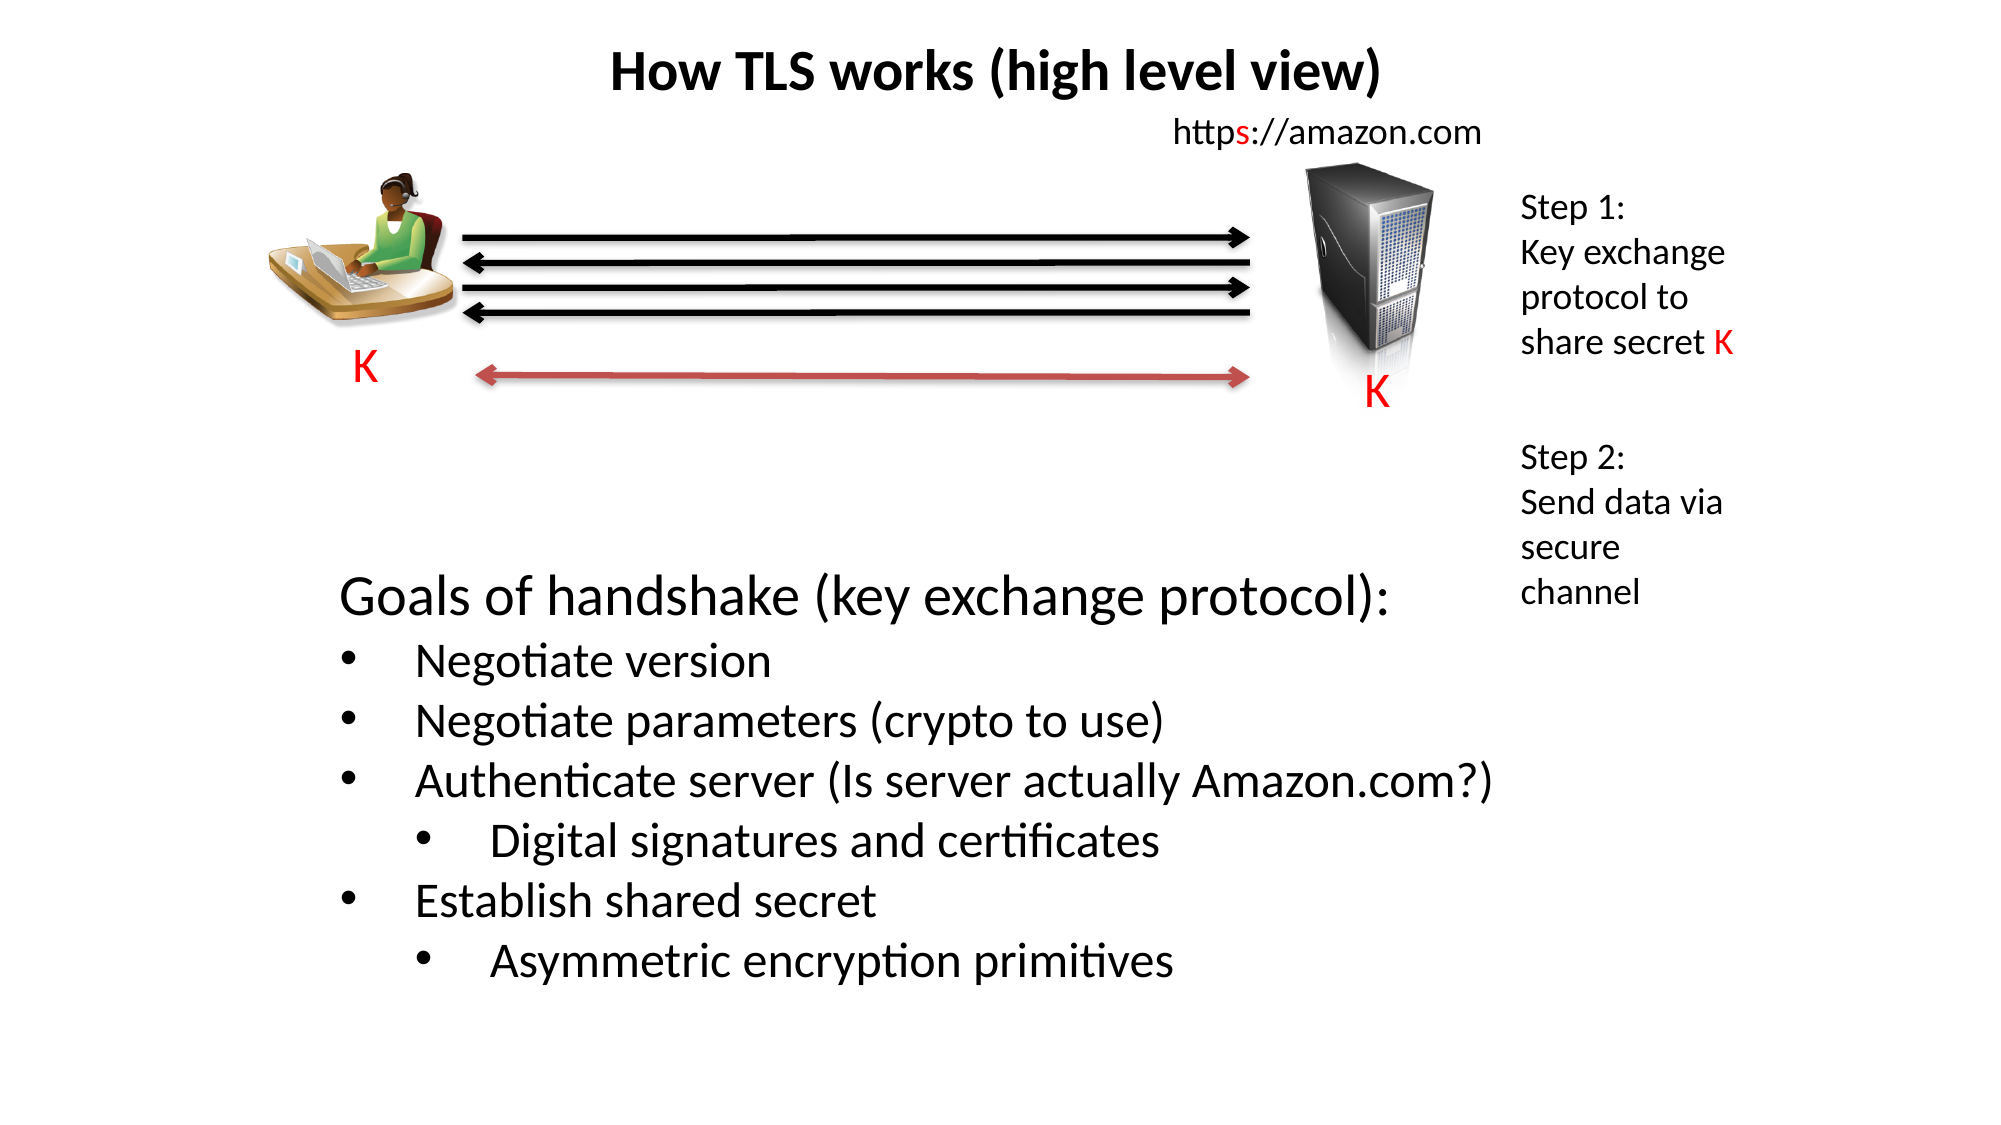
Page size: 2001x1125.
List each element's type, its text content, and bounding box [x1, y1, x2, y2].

text_box https://amazon.com [1158, 99, 1498, 160]
picture [1305, 162, 1434, 416]
text_box How TLS works (high level view) [595, 24, 1399, 109]
text_box Step 1: Key exchange protocol to share secret K [1505, 174, 1749, 370]
text_box Goals of handshake (key exchange protocol): Negotiate version Negotiate parameters (crypto to use) Authenticate server (Is server actually Amazon.com?) Digital signatures and certificates Establish shared secret Asymmetric encryption primitives [324, 549, 1713, 995]
picture [262, 149, 461, 346]
text_box Step 2: Send data via secure channel [1505, 424, 1739, 620]
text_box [474, 374, 1251, 378]
text_box K [337, 354, 394, 400]
